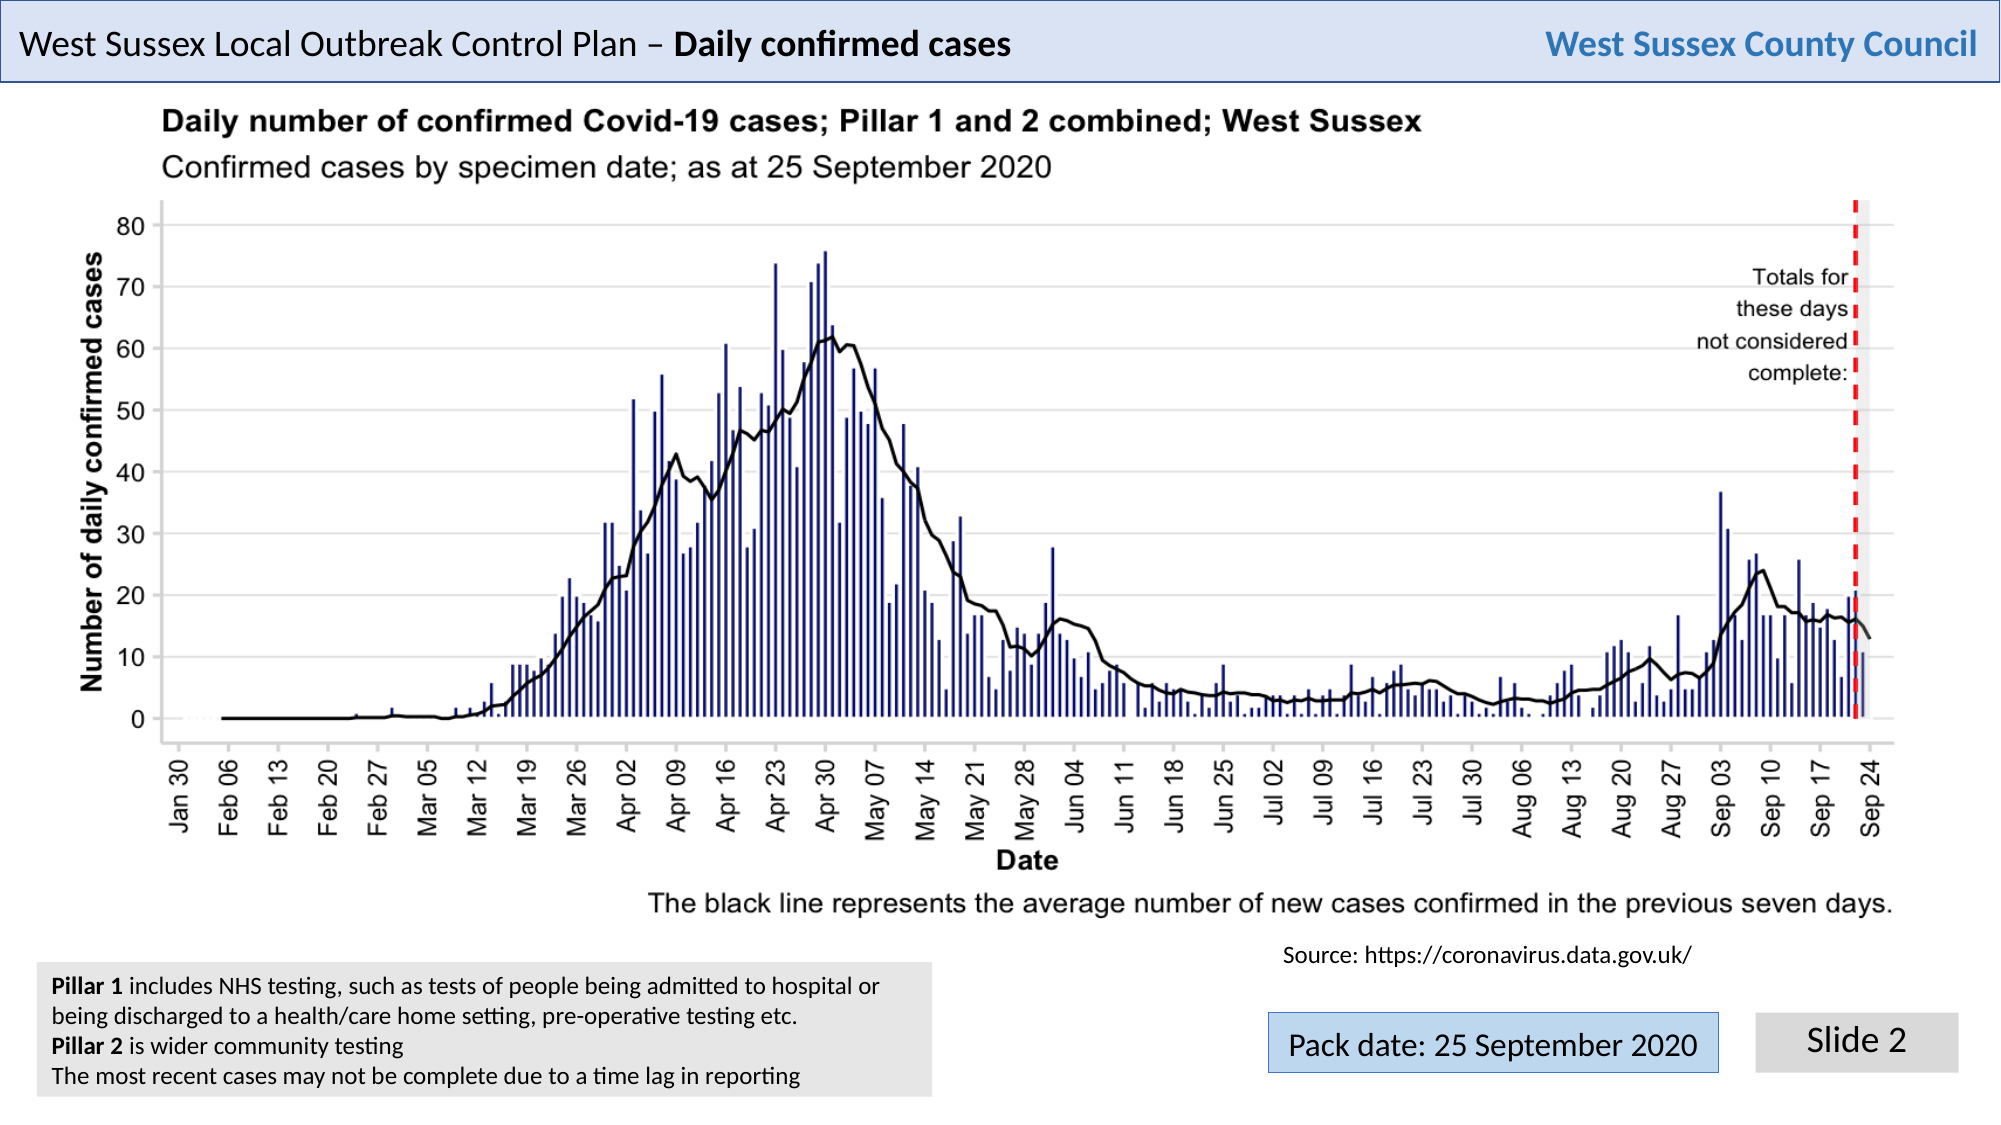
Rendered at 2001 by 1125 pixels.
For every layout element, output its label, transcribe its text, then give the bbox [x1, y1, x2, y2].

picture [63, 91, 1912, 935]
list Slide 2 [1755, 1012, 1959, 1073]
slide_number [1268, 1012, 1719, 1073]
list Source: https://coronavirus.data.gov.uk/ [1268, 935, 1912, 995]
